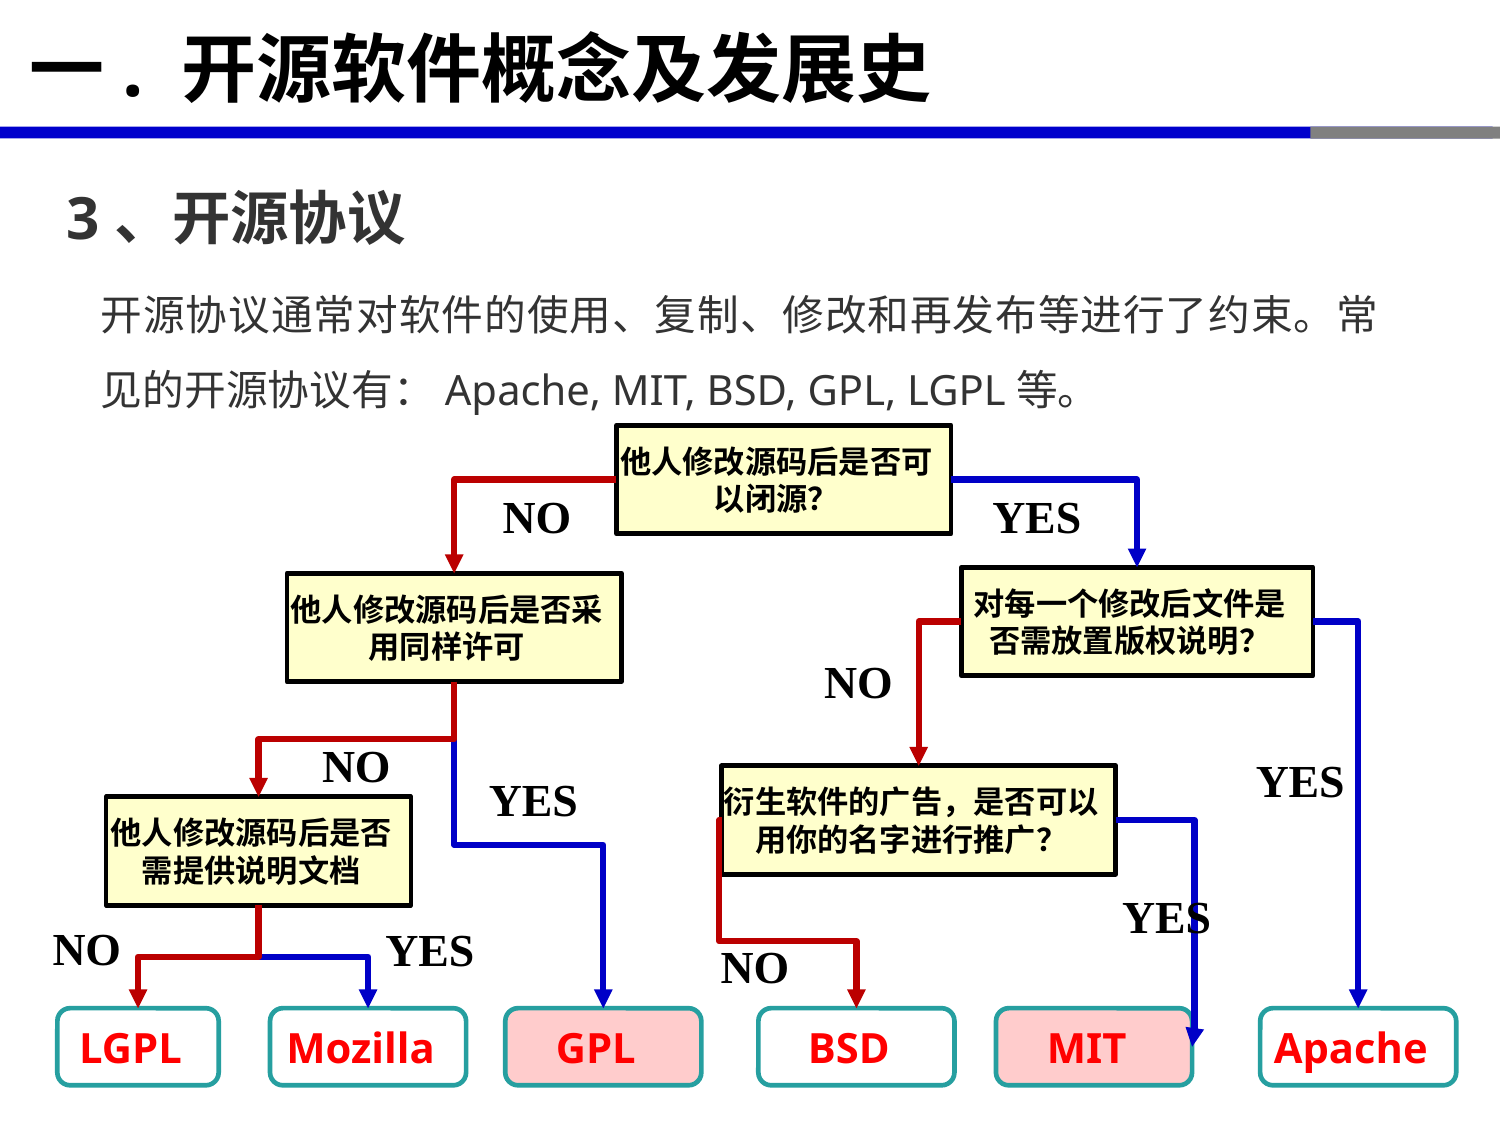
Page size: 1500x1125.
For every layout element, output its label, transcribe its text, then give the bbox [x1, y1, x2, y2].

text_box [36, 425, 1457, 1086]
title 一. 开源软件概念及发展史 [0, 1, 1479, 132]
text_box 开源协议通常对软件的使用、复制、修改和再发布等进行了约束。常见的开源协议有：Apache, MIT, BSD, GPL, LGPL等。 [85, 256, 1393, 422]
text_box 3、开源协议 [52, 138, 1448, 259]
